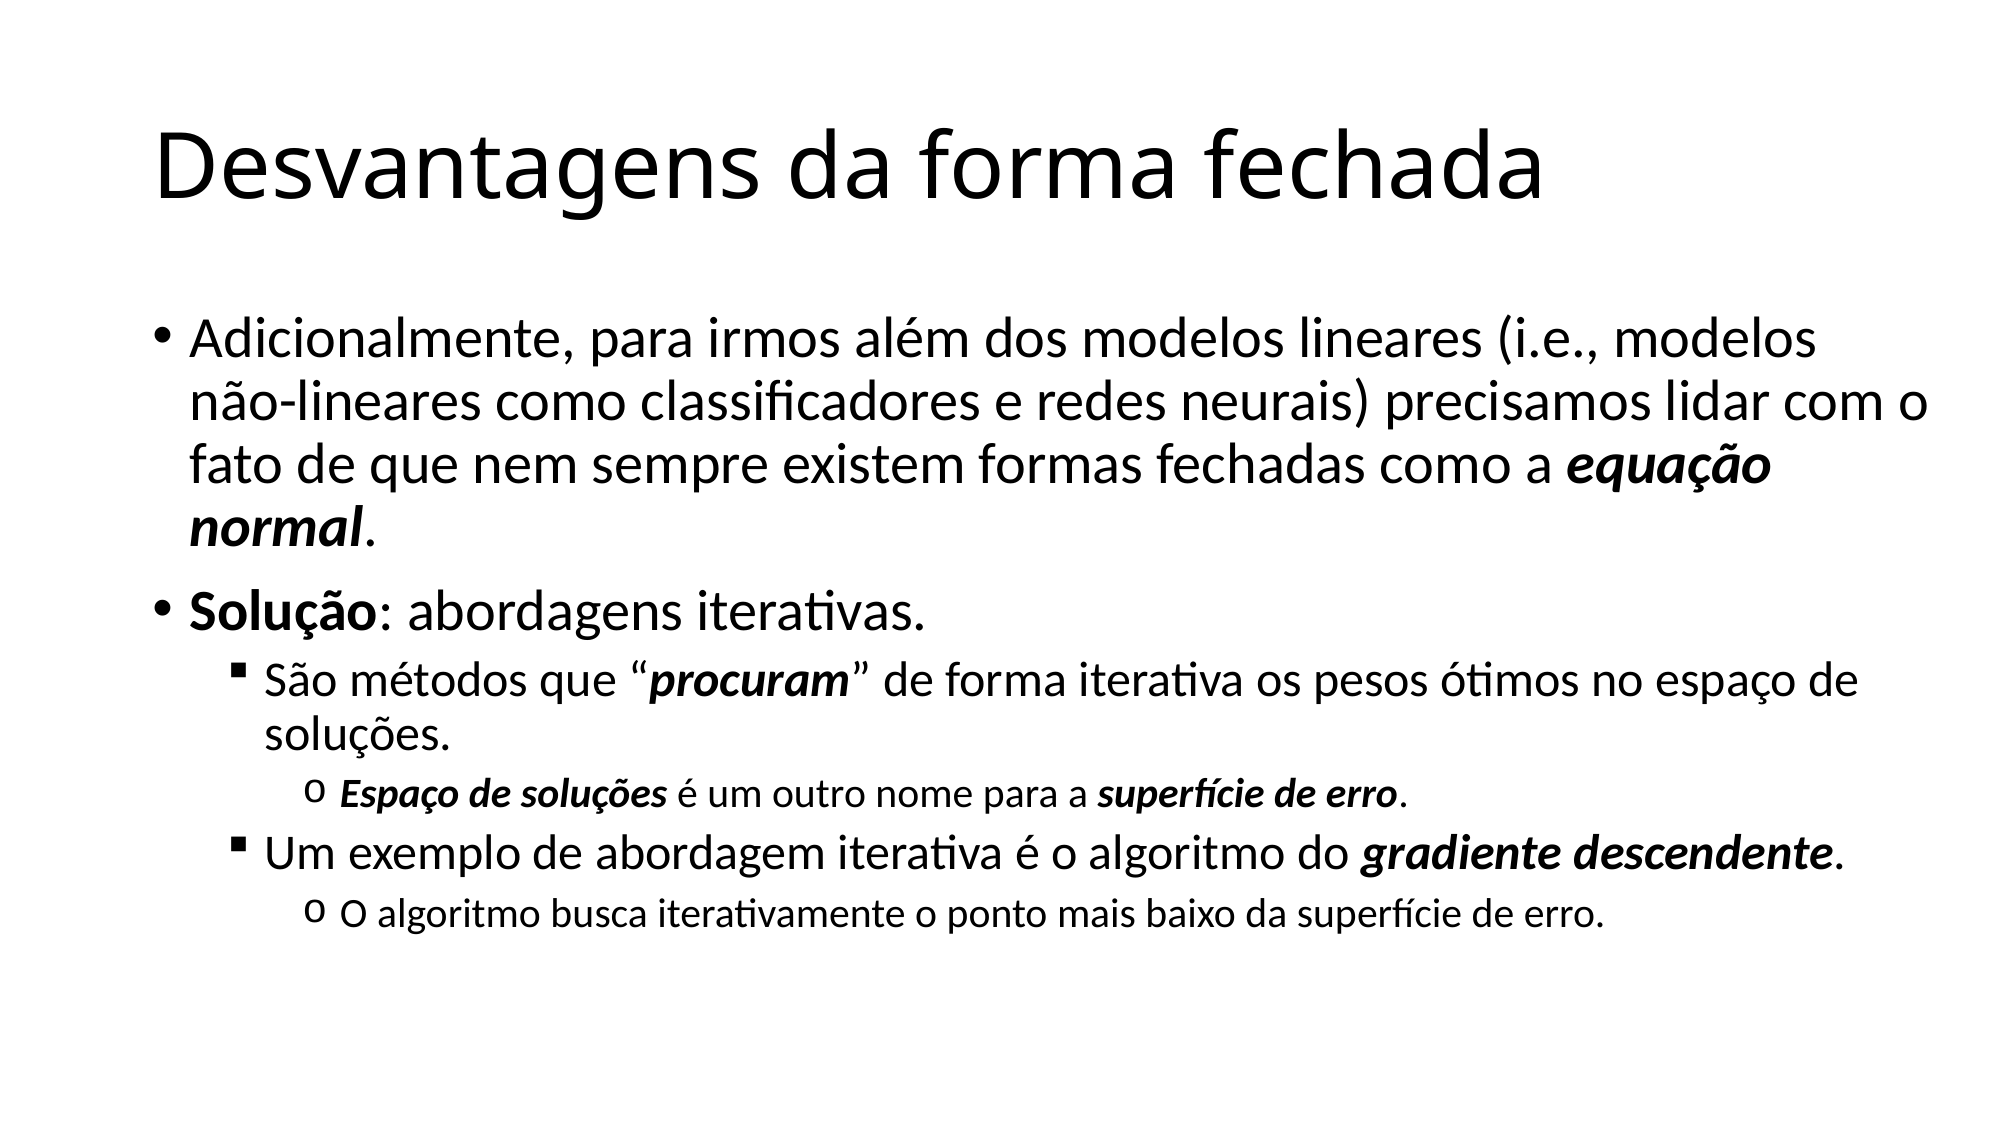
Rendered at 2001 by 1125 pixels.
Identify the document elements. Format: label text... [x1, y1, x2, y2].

title Desvantagens da forma fechada [137, 59, 1863, 278]
list Adicionalmente, para irmos além dos modelos lineares (i.e., modelos não-lineares como classificadores e redes neurais) precisamos lidar com o fato de que nem sempre existem formas fechadas como a equação normal. Solução: abordagens iterativas. São métodos que “procuram” de forma iterativa os pesos ótimos no espaço de soluções. Espaço de soluções é um outro nome para a superfície de erro. Um exemplo de abordagem iterativa é o algoritmo do gradiente descendente. O algoritmo busca iterativamente o ponto mais baixo da superfície de erro. [137, 299, 1949, 1125]
